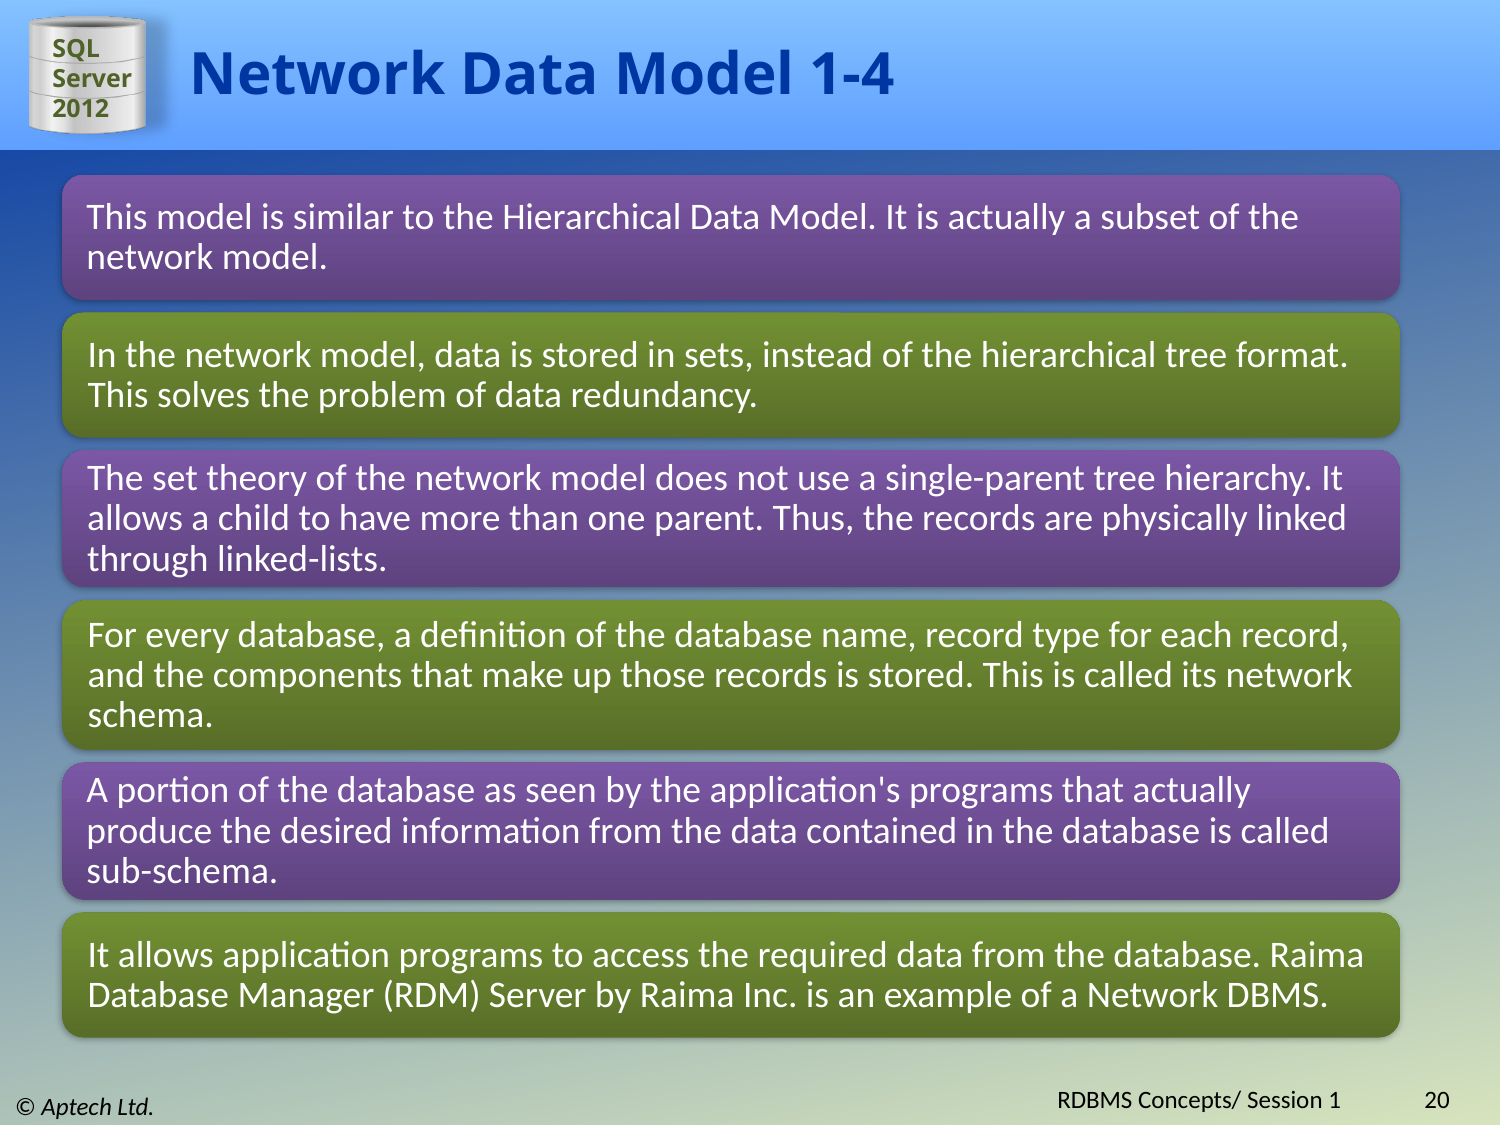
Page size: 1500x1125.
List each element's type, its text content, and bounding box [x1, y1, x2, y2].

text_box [62, 599, 1401, 751]
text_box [62, 312, 1401, 438]
title Network Data Model 1-4 [174, 37, 1426, 106]
picture [24, 0, 150, 150]
footer RDBMS Concepts/ Session 1 [375, 1084, 1363, 1113]
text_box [62, 912, 1401, 1038]
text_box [62, 174, 1401, 301]
slide_number 20 [1363, 1084, 1465, 1113]
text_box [62, 449, 1401, 588]
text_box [62, 762, 1401, 901]
